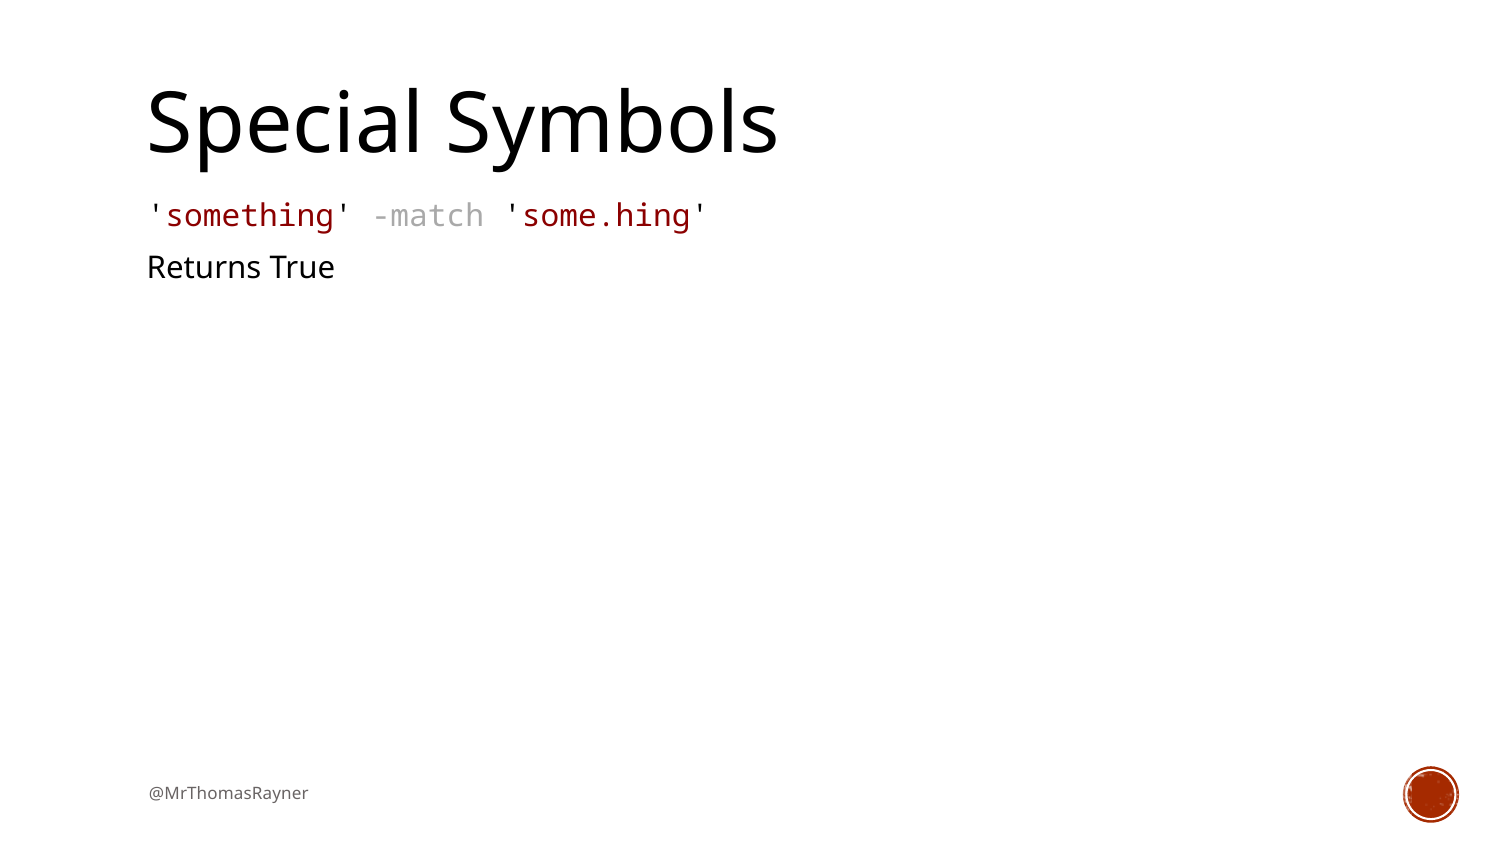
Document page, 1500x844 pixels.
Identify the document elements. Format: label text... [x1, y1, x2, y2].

list 'something' -match 'some.hing' Returns True [131, 191, 1370, 760]
footer @MrThomasRayner [133, 771, 913, 817]
title Special Symbols [131, 59, 1370, 191]
